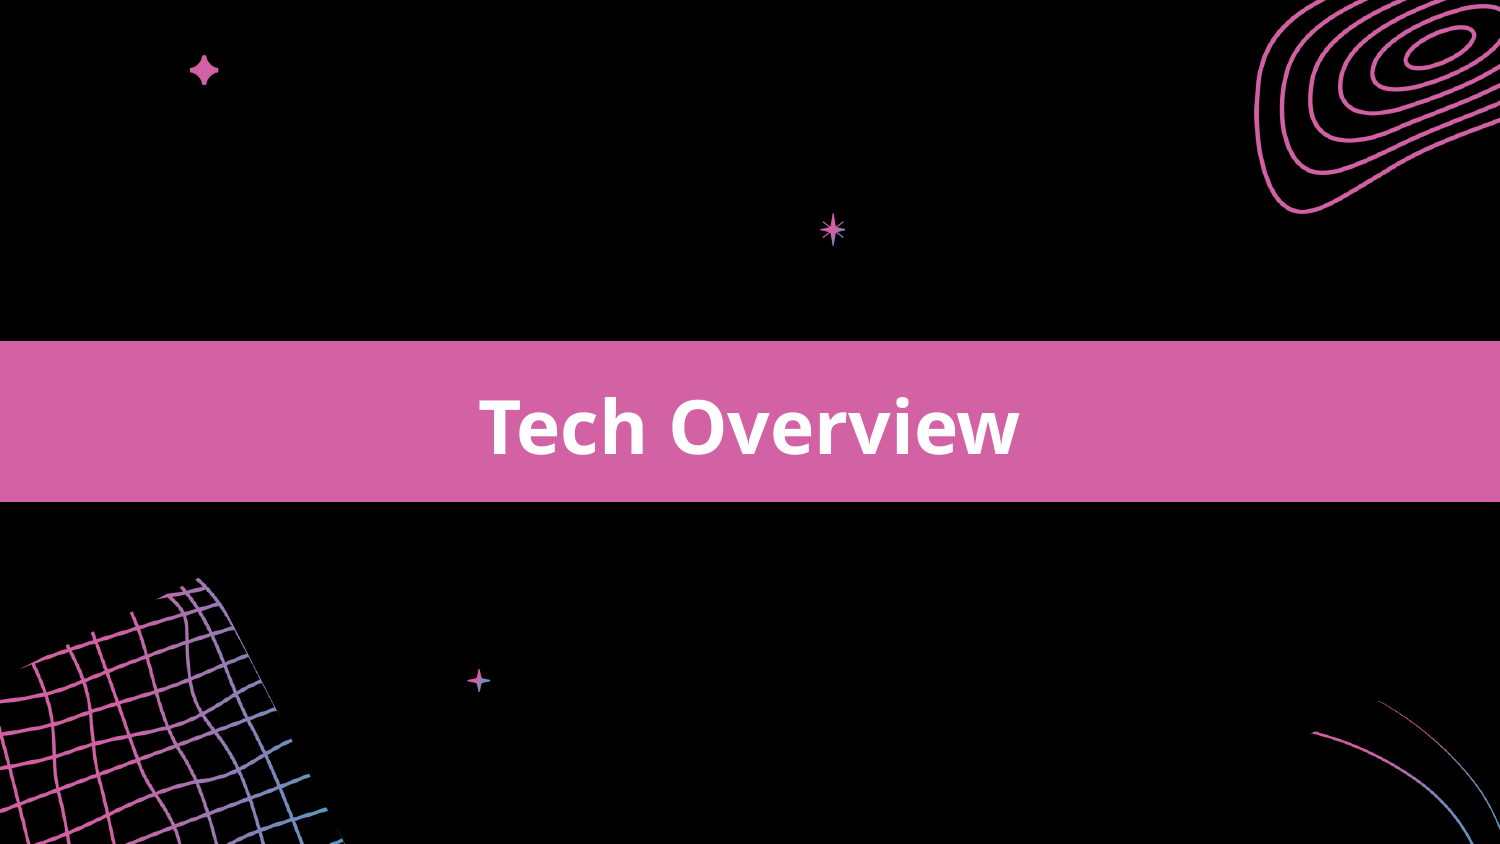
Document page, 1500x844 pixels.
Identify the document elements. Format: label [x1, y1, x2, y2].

text_box [820, 213, 846, 246]
text_box [467, 669, 491, 692]
text_box [1246, 676, 1500, 844]
text_box [0, 573, 345, 844]
text_box [189, 55, 219, 85]
text_box [0, 332, 1500, 503]
text_box [1254, 0, 1500, 214]
